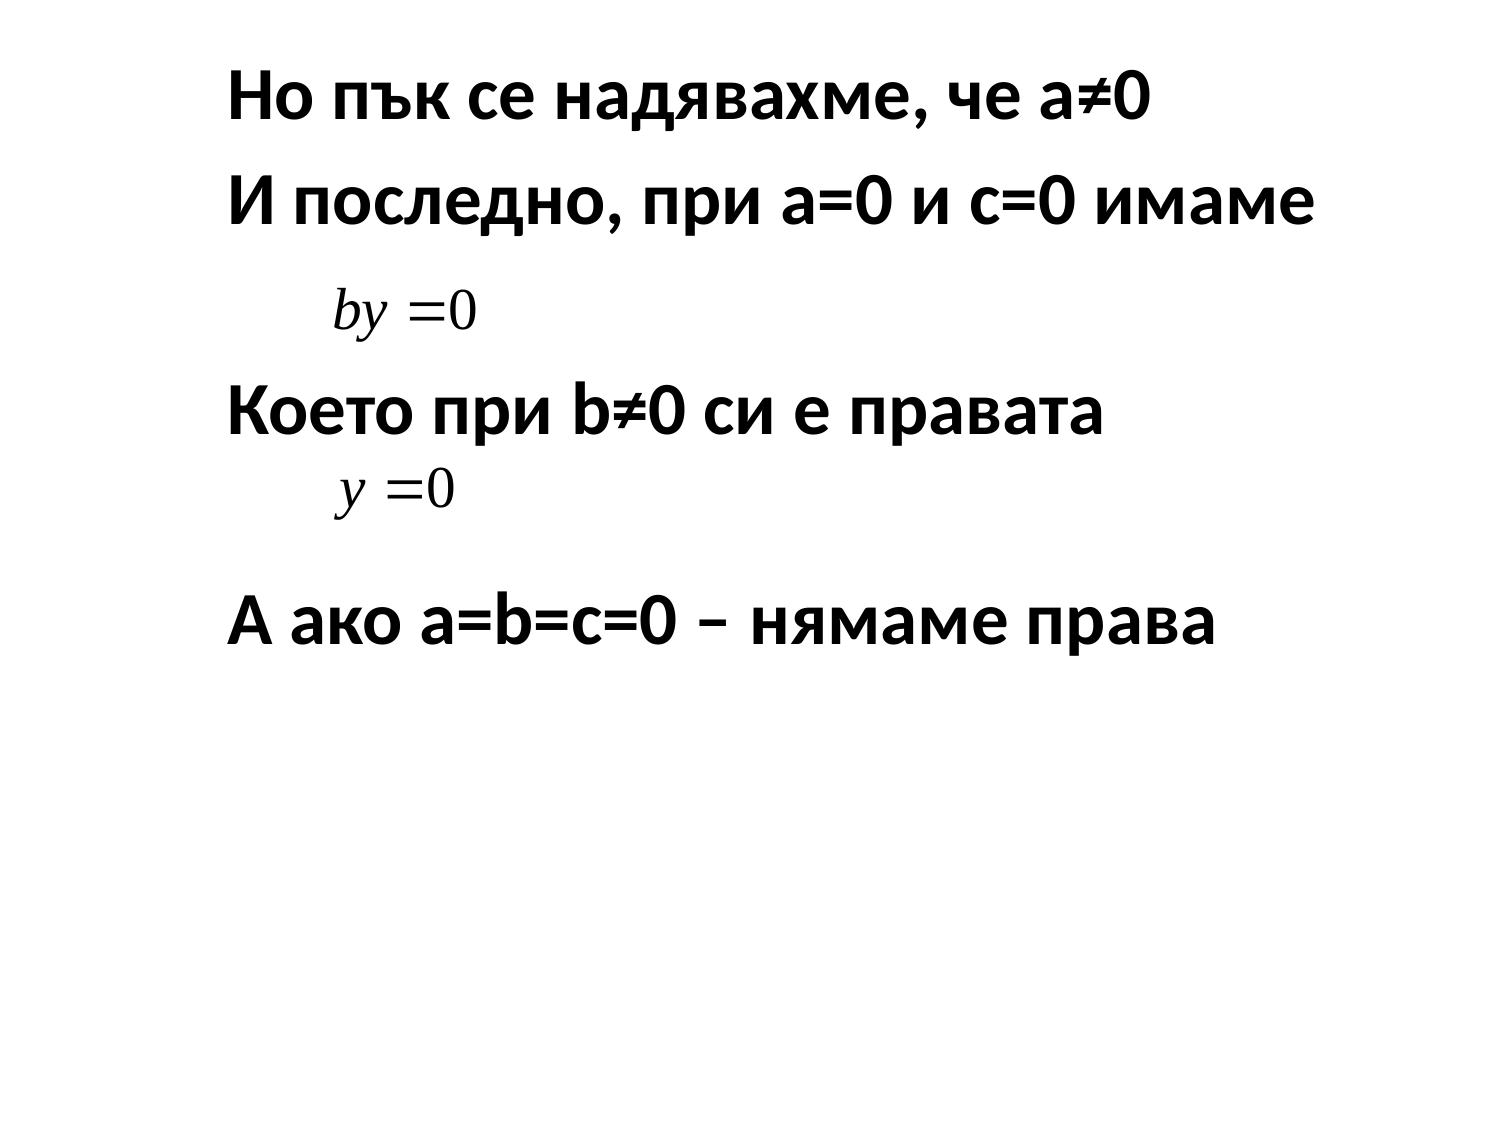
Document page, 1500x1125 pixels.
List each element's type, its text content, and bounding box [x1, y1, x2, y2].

text_box Но пък се надявахме, че а≠0 И последно, при а=0 и c=0 имаме Което при b≠0 си е правата А ако a=b=c=0 – нямаме права [212, 37, 1500, 925]
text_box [324, 274, 489, 533]
